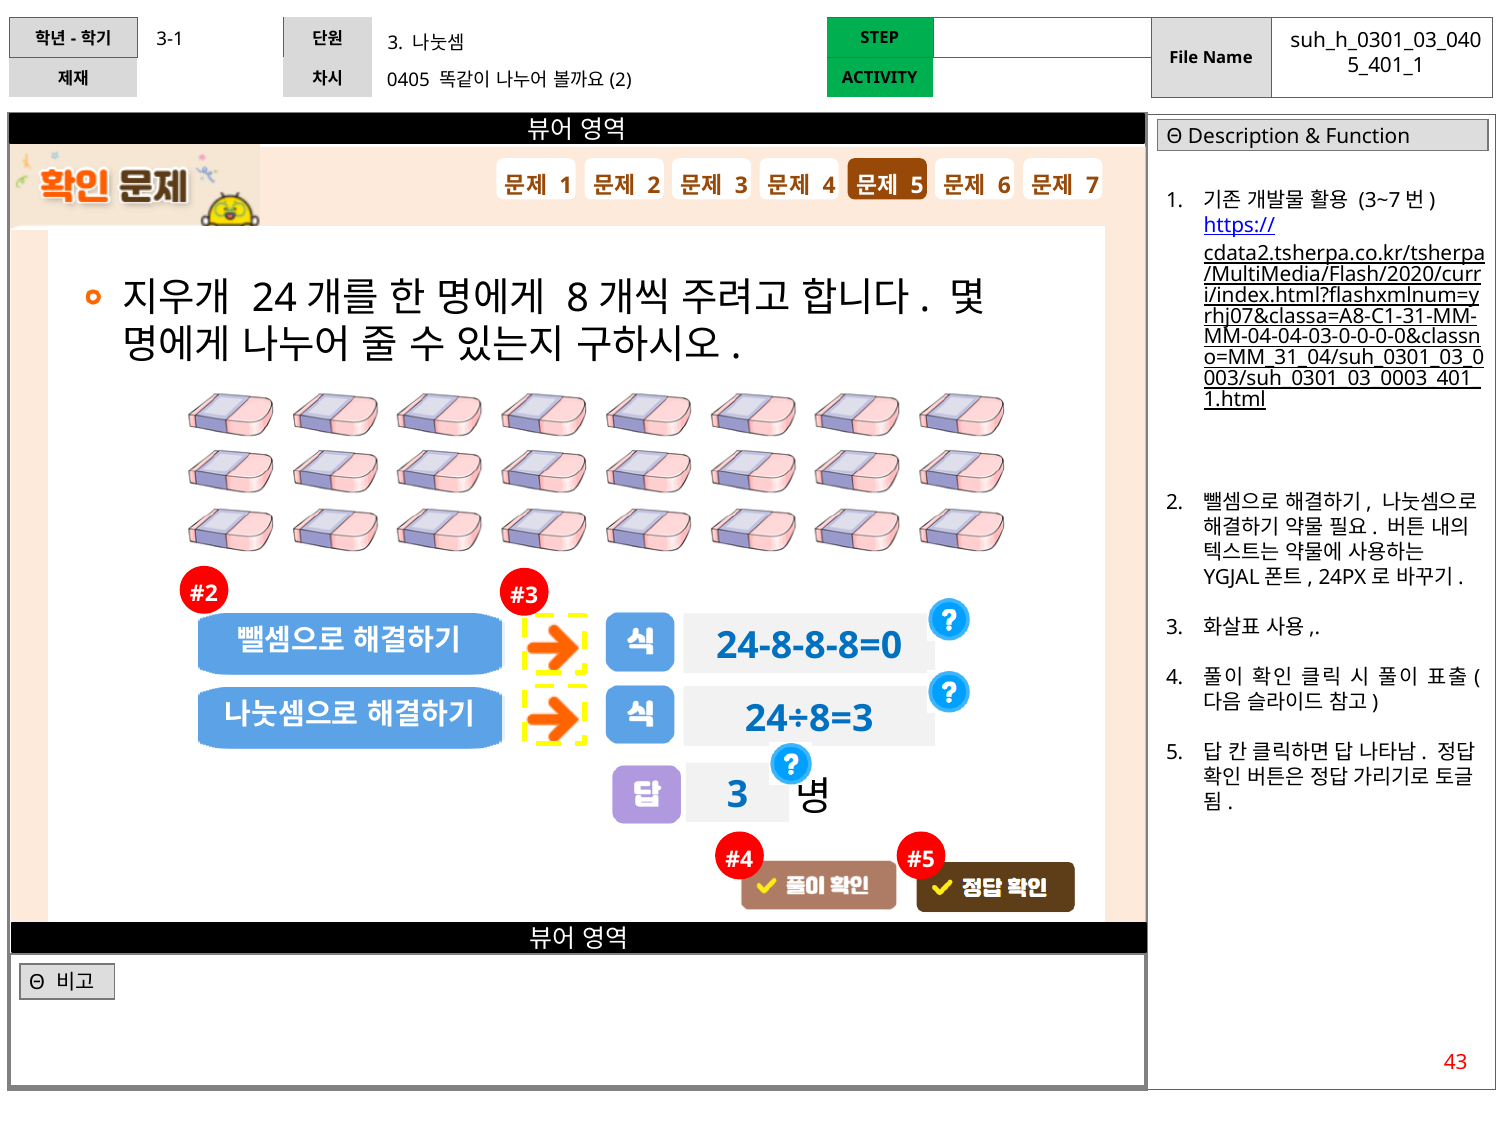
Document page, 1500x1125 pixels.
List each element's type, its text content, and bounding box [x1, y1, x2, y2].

text_box 지우개 24개를 한 명에게 8개씩 주려고 합니다. 몇 명에게 나누어 줄 수 있는지 구하시오. [107, 264, 1087, 375]
text_box 3-1 [141, 18, 284, 55]
text_box #5 [894, 829, 948, 879]
text_box #4 [713, 829, 766, 881]
picture [525, 690, 582, 747]
picture [82, 285, 103, 307]
picture [605, 680, 678, 747]
text_box 기존 개발물 활용 (3~7번) https://cdata2.tsherpa.co.kr/tsherpa/MultiMedia/Flash/2020/curri/index.html?flashxmlnum=yrhj07&classa=A8-C1-31-MM-MM-04-04-03-0-0-0-0&classno=MM_31_04/suh_0301_03_0003/suh_0301_03_0003_401_1.html 뺄셈으로 해결하기, 나눗셈으로 해결하기 약물 필요. 버튼 내의 텍스트는 약물에 사용하는 YGJAL폰트, 24PX로 바꾸기. 화살표 사용,. 풀이 확인 클릭 시 풀이 표출(다음 슬라이드 참고) 답 칸 클릭하면 답 나타남. 정답 확인 버튼은 정답 가리기로 토글 됨. [1151, 179, 1500, 750]
text_box 문제 1 [490, 149, 600, 205]
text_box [188, 687, 511, 775]
text_box [524, 684, 587, 694]
text_box 0405 똑같이 나누어 볼까요(2) [372, 60, 821, 96]
picture [926, 670, 970, 714]
text_box 24-8-8-8=0 [683, 613, 936, 674]
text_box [188, 613, 511, 687]
text_box 3. 나눗셈 [372, 23, 828, 48]
text_box #2 [177, 569, 231, 612]
picture [769, 741, 812, 785]
picture [926, 597, 970, 641]
text_box 문제 2 [600, 149, 688, 205]
picture [915, 858, 1078, 913]
text_box 문제 7 [1038, 149, 1126, 205]
text_box #3 [497, 569, 551, 618]
picture [608, 762, 684, 828]
text_box 문제 6 [951, 149, 1038, 205]
text_box 문제 4 [775, 149, 863, 205]
text_box 문제 5 [863, 149, 951, 205]
picture [179, 382, 1014, 560]
text_box 24÷8=3 [683, 686, 936, 746]
picture [605, 607, 678, 674]
picture [739, 857, 897, 912]
text_box suh_h_0301_03_0405_401_1 [1271, 18, 1500, 84]
picture [525, 619, 582, 675]
table_header Θ Description & Function [1158, 120, 1487, 150]
text_box 3 [685, 762, 764, 823]
text_box [531, 613, 587, 623]
text_box 명 [750, 763, 877, 826]
picture [10, 144, 260, 230]
text_box 문제 3 [688, 149, 775, 205]
